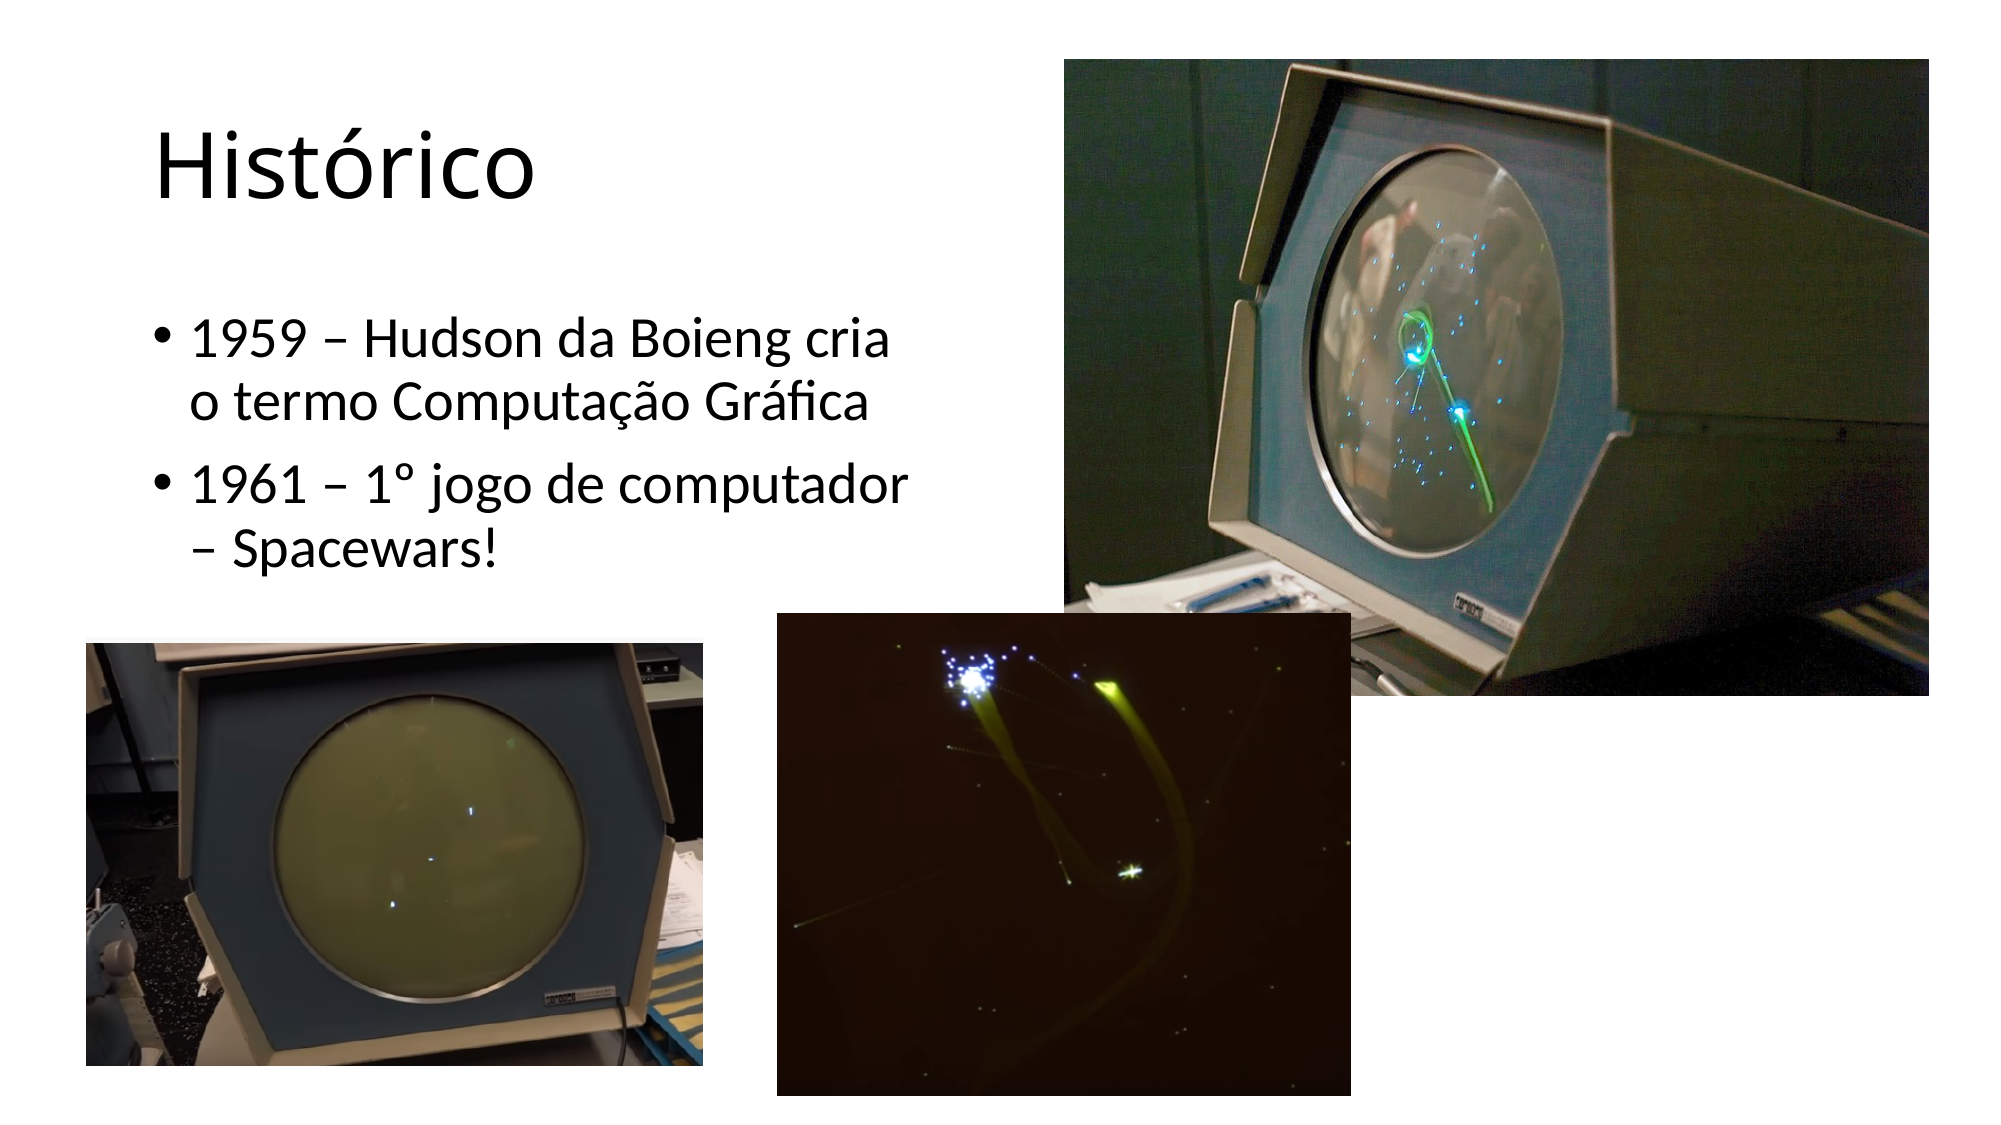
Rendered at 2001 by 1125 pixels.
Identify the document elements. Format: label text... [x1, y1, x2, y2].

picture [86, 637, 703, 1066]
list 1959 – Hudson da Boieng cria o termo Computação Gráfica 1961 – 1º jogo de computador – Spacewars! [137, 299, 929, 1014]
title Histórico [137, 59, 1064, 278]
picture [777, 59, 1929, 1096]
